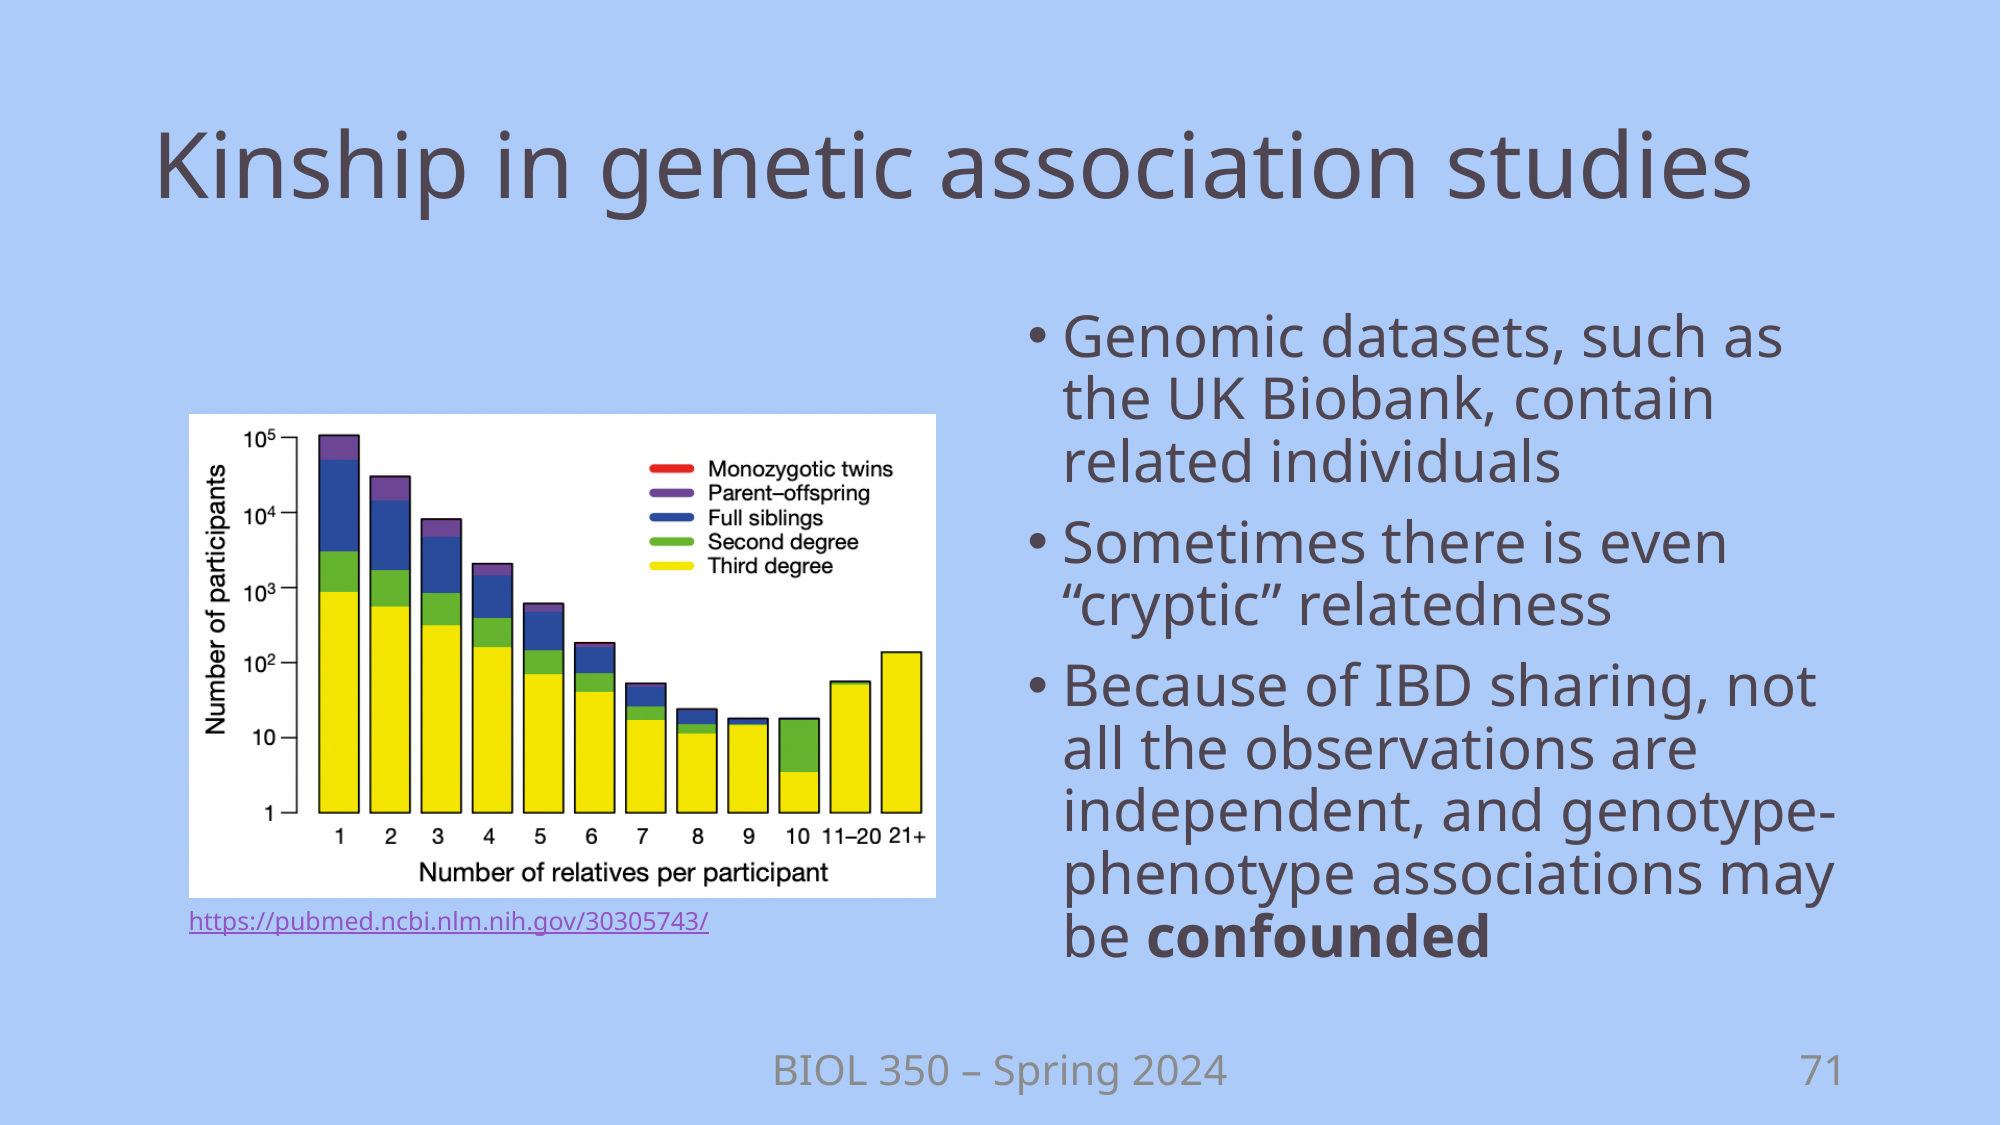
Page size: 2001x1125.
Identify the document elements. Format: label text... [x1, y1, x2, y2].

footer BIOL 350 – Spring 2024 [662, 1042, 1338, 1103]
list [189, 414, 936, 898]
title Kinship in genetic association studies [137, 59, 1863, 278]
slide_number 71 [1412, 1042, 1863, 1103]
text_box https://pubmed.ncbi.nlm.nih.gov/30305743/ [173, 897, 893, 947]
list Genomic datasets, such as the UK Biobank, contain related individuals Sometimes there is even “cryptic” relatedness Because of IBD sharing, not all the observations are independent, and genotype-phenotype associations may be confounded [1012, 299, 1863, 1014]
